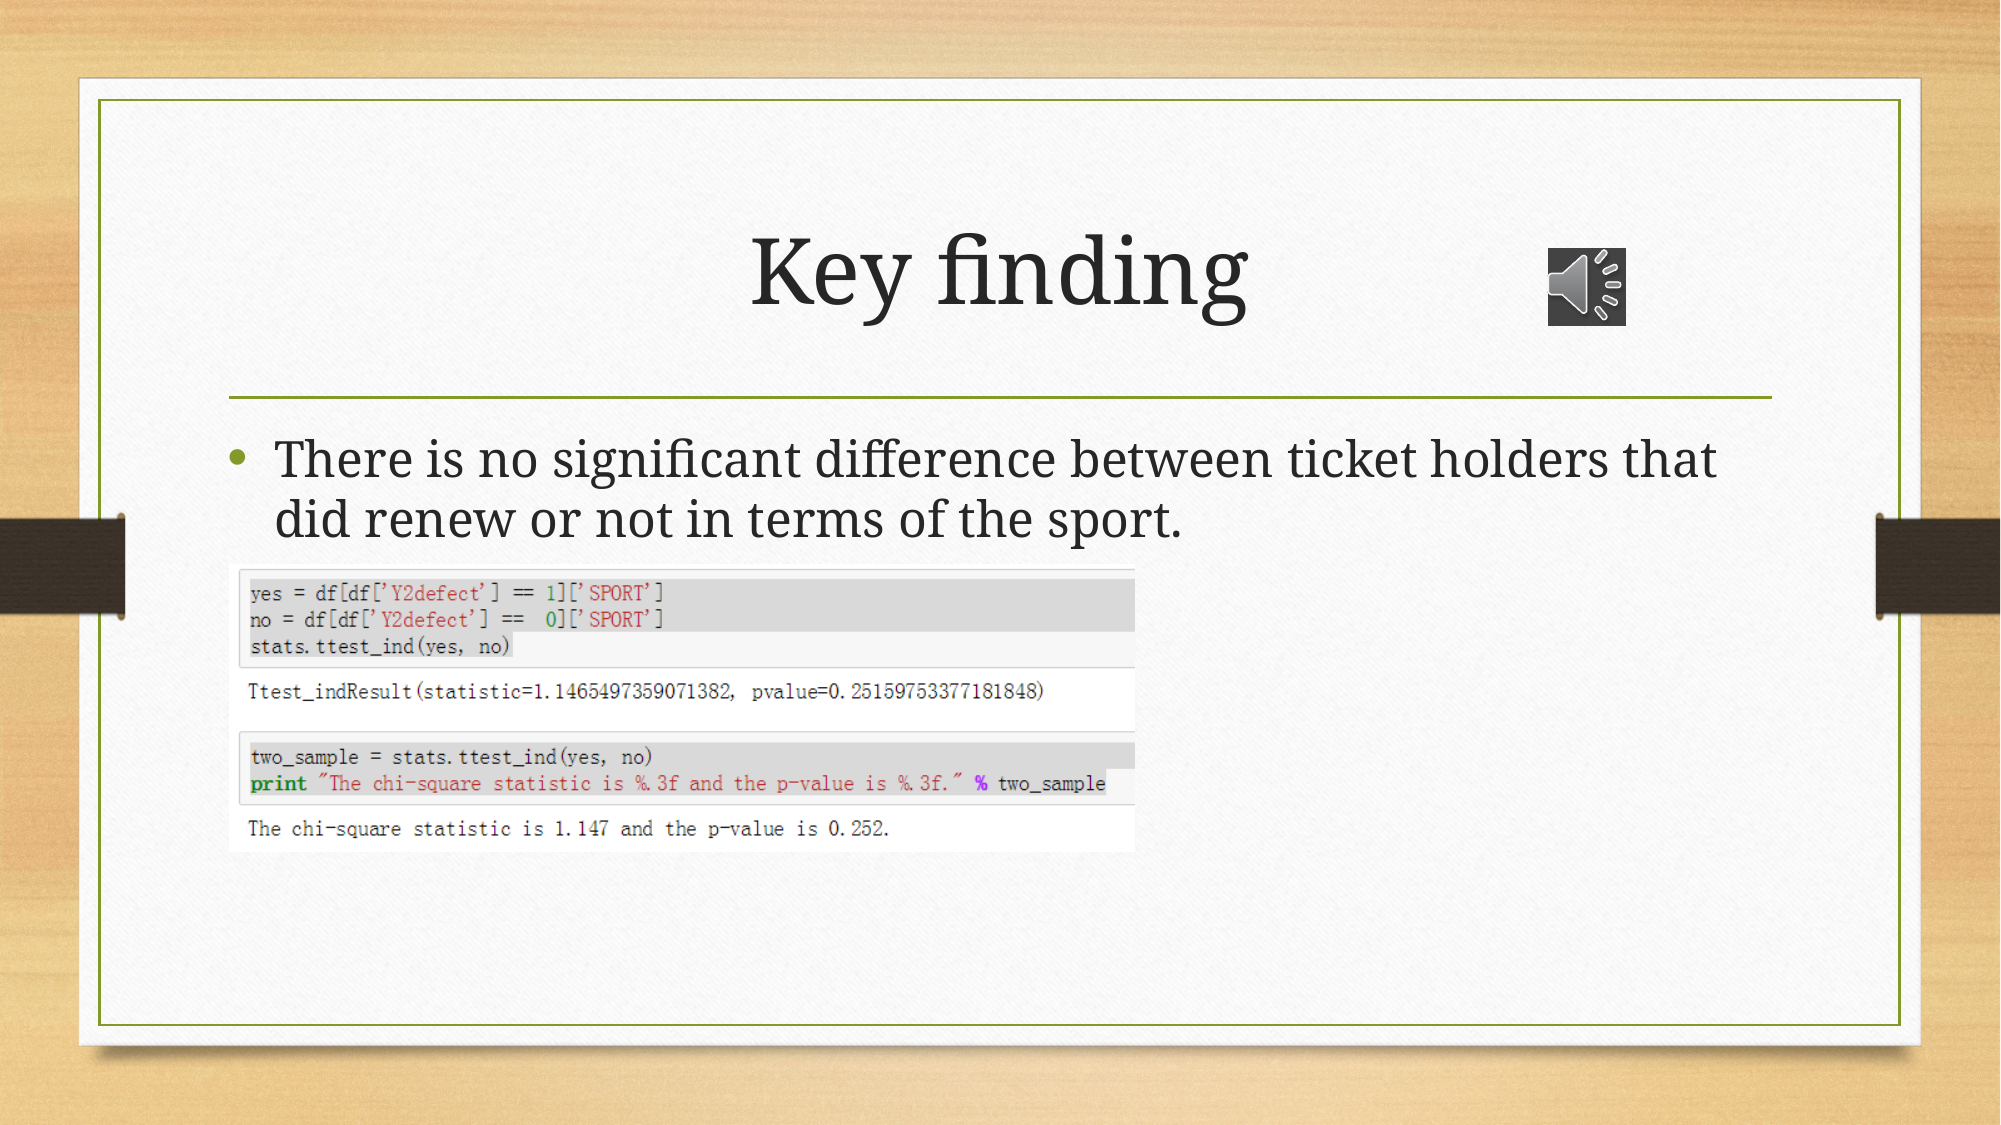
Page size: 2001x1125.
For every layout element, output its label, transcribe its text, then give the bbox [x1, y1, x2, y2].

title Key finding [212, 161, 1788, 375]
picture [0, 0, 2001, 1125]
list There is no significant difference between ticket holders that did renew or not in terms of the sport. [212, 419, 1788, 964]
